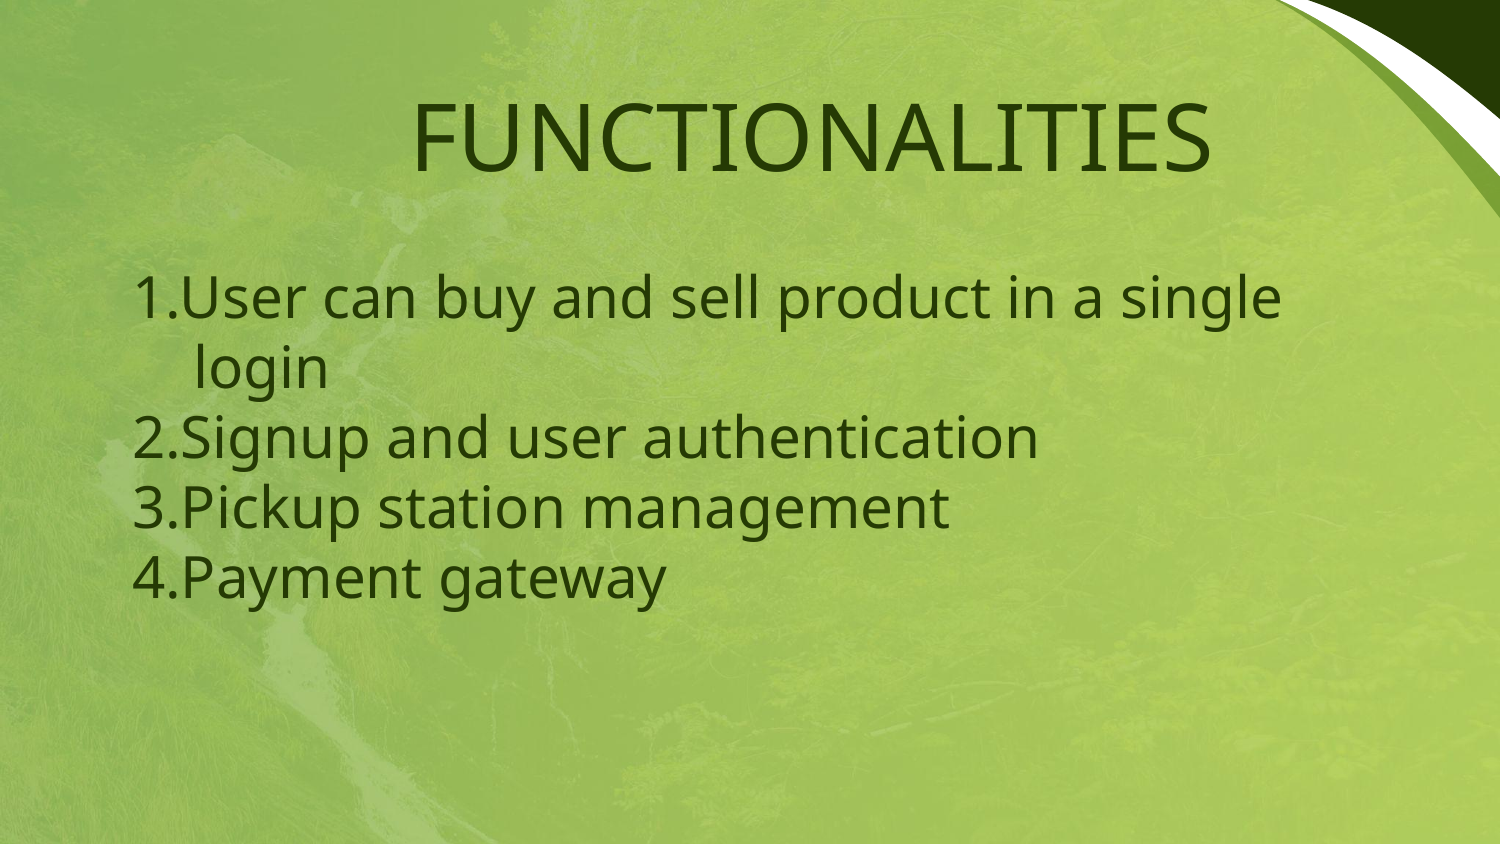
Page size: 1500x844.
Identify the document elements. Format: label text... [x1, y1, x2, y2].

title FUNCTIONALITIES 1.User can buy and sell product in a single login 2.Signup and user authentication 3.Pickup station management 4.Payment gateway [117, 62, 1383, 258]
picture [0, 0, 1500, 844]
